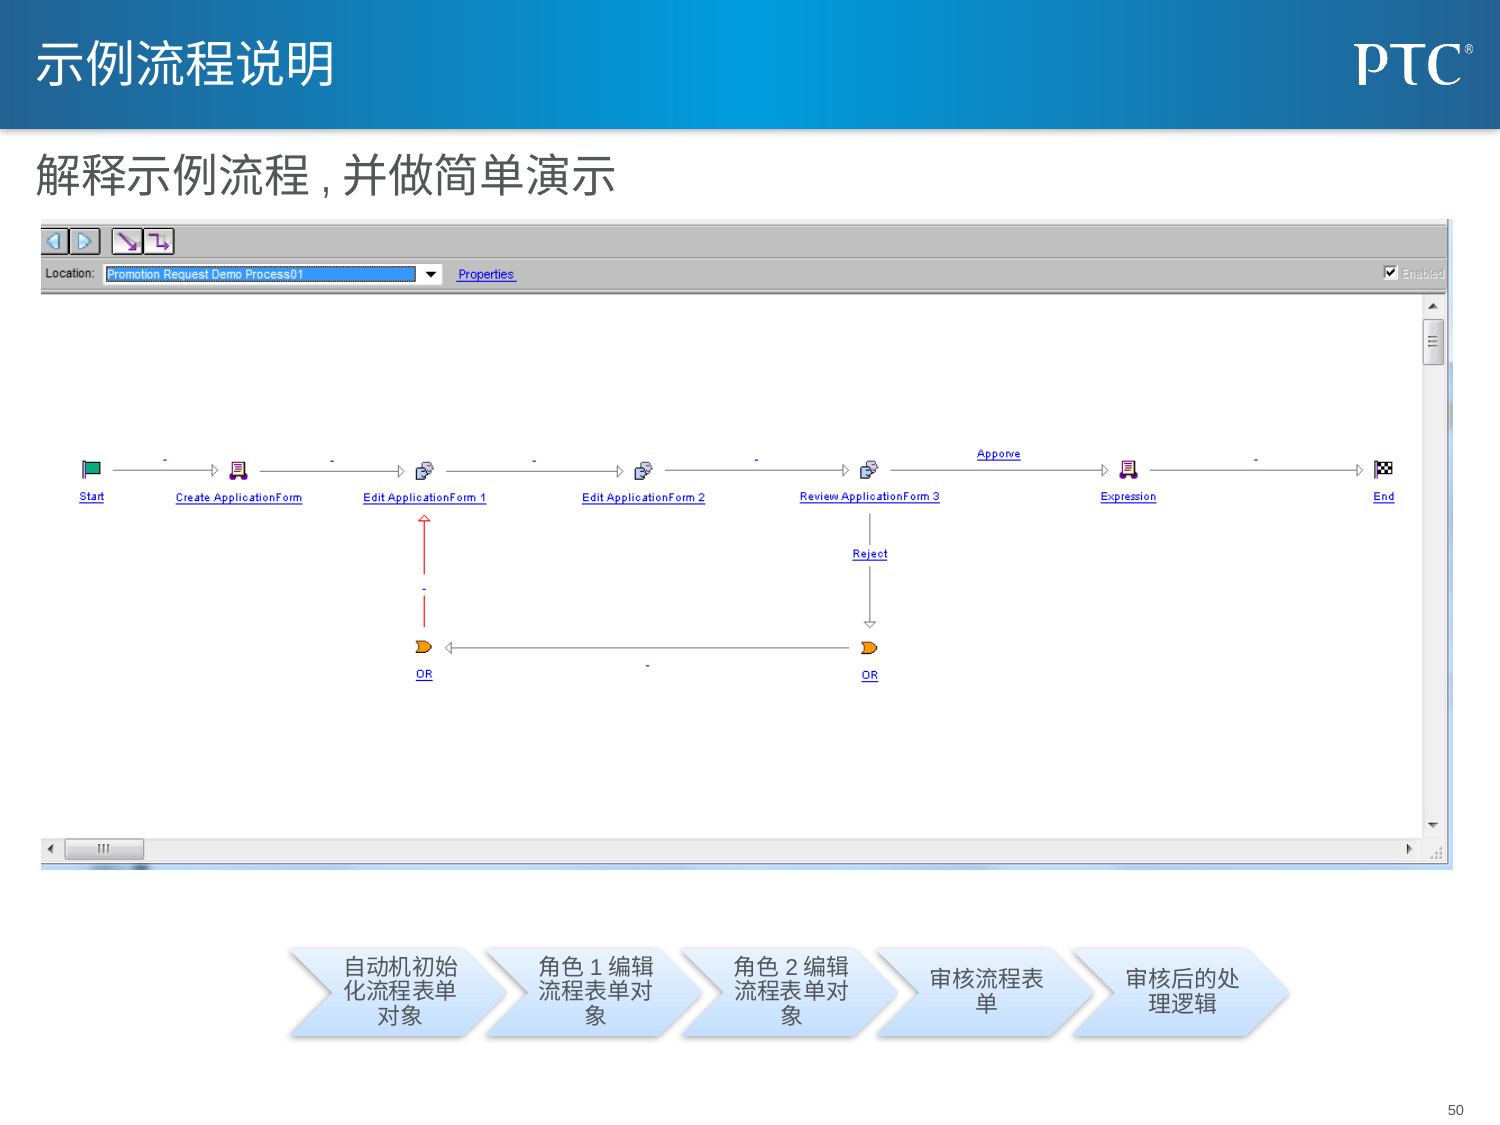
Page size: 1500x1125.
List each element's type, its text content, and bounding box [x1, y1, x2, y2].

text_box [289, 872, 1290, 1113]
picture [40, 219, 1453, 870]
subtitle 解释示例流程,并做简单演示 [35, 146, 1462, 203]
title 示例流程说明 [35, 24, 1285, 100]
picture [1354, 44, 1473, 85]
